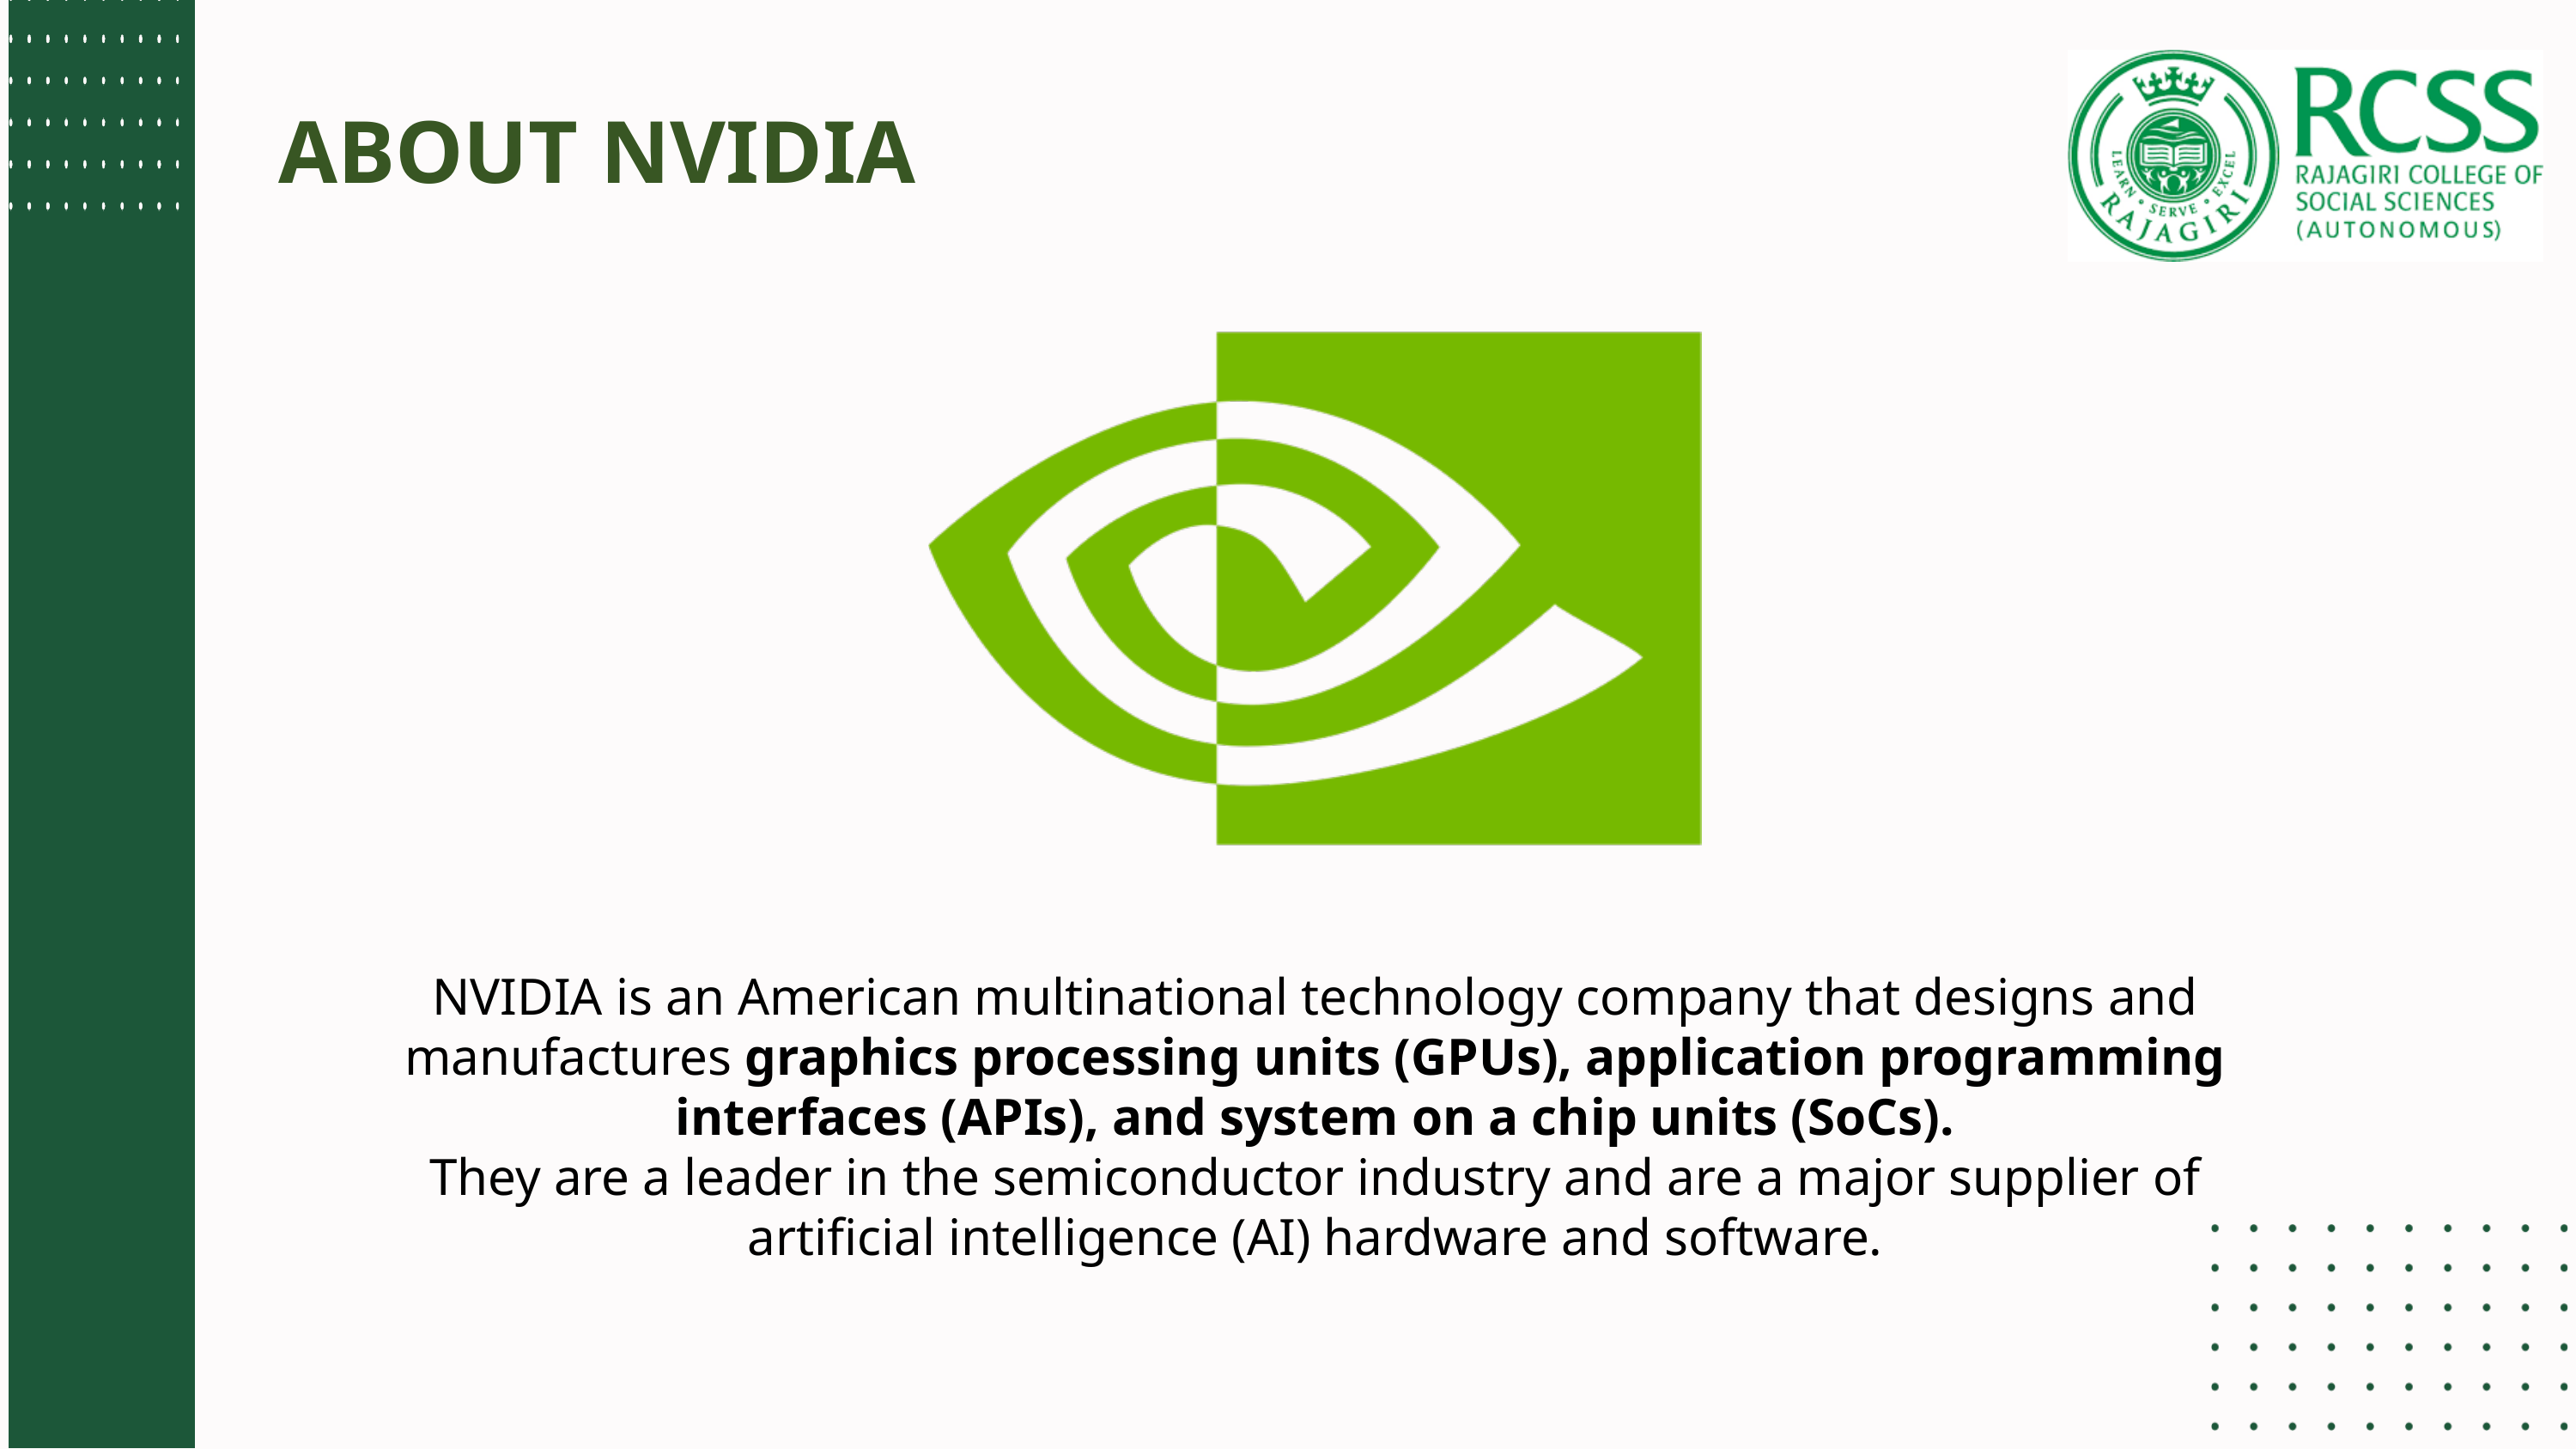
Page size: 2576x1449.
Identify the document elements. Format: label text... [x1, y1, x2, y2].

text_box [8, 0, 195, 1449]
text_box [2211, 1224, 2568, 1431]
text_box NVIDIA is an American multinational technology company that designs and manufactures graphics processing units (GPUs), application programming interfaces (APIs), and system on a chip units (SoCs). They are a leader in the semiconductor industry and are a major supplier of artificial intelligence (AI) hardware and software. [370, 958, 2260, 1272]
picture [928, 202, 1702, 975]
text_box ABOUT NVIDIA [278, 109, 1984, 203]
picture [2067, 50, 2543, 262]
